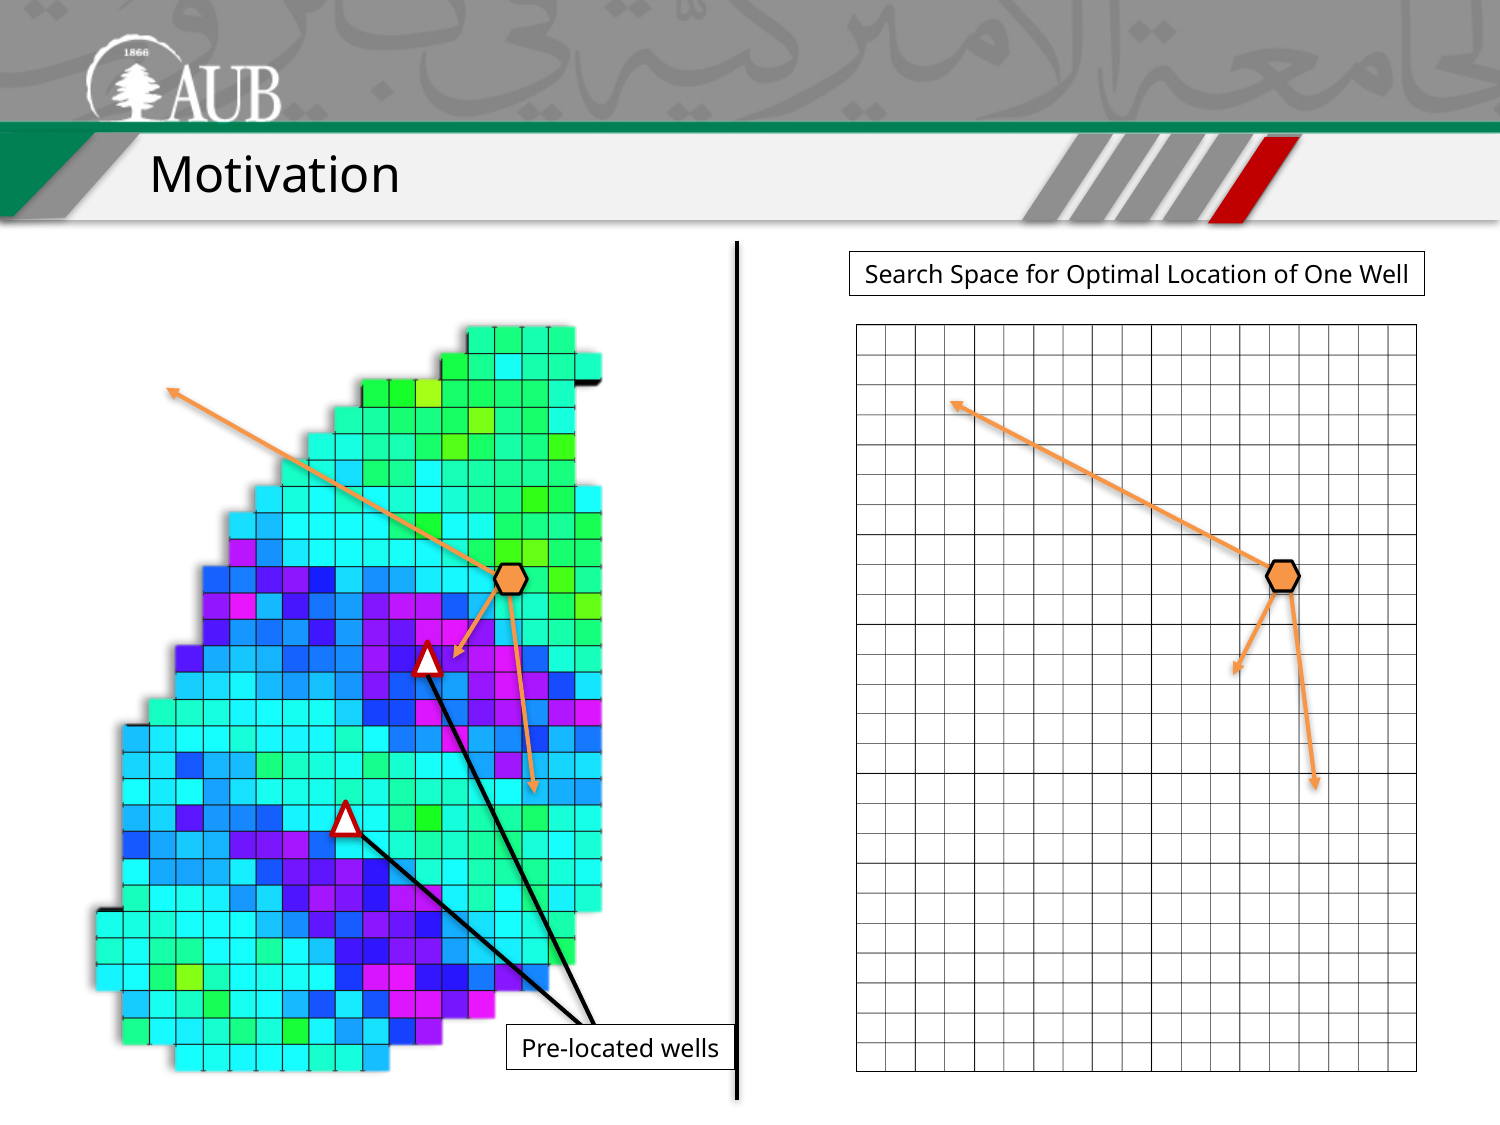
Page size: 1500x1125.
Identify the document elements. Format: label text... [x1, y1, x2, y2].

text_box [452, 587, 501, 673]
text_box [348, 823, 604, 1045]
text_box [0, 130, 1500, 221]
text_box Search Space for Optimal Location of One Well [849, 251, 1425, 296]
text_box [507, 574, 1317, 795]
text_box Pre-located wells [624, 1024, 732, 1070]
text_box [165, 387, 1287, 579]
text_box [493, 560, 1300, 595]
picture [0, 0, 1500, 130]
picture [0, 221, 1500, 1125]
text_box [427, 674, 604, 823]
